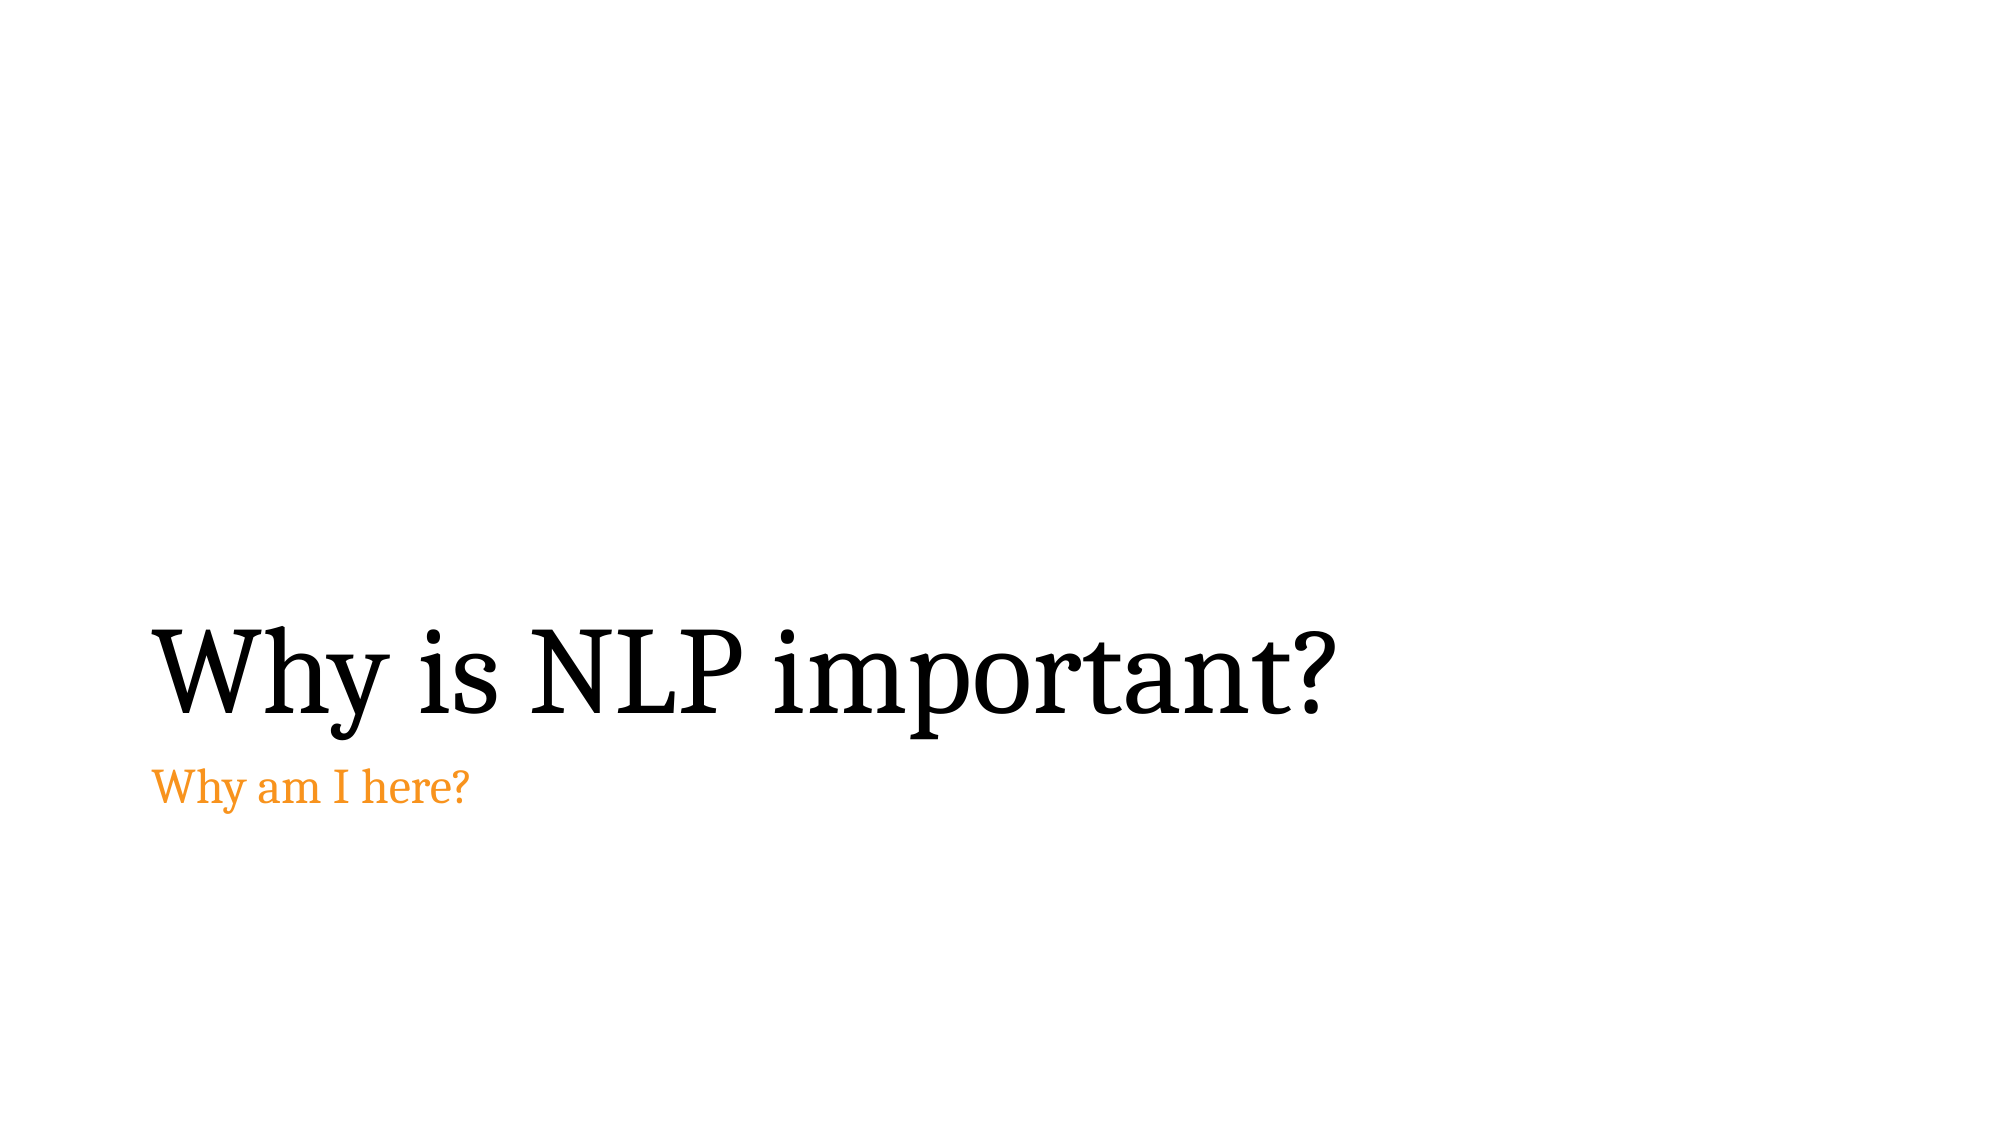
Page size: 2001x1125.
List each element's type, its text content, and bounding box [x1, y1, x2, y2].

title Why is NLP important? [136, 280, 1862, 749]
list Why am I here? [136, 752, 1862, 999]
